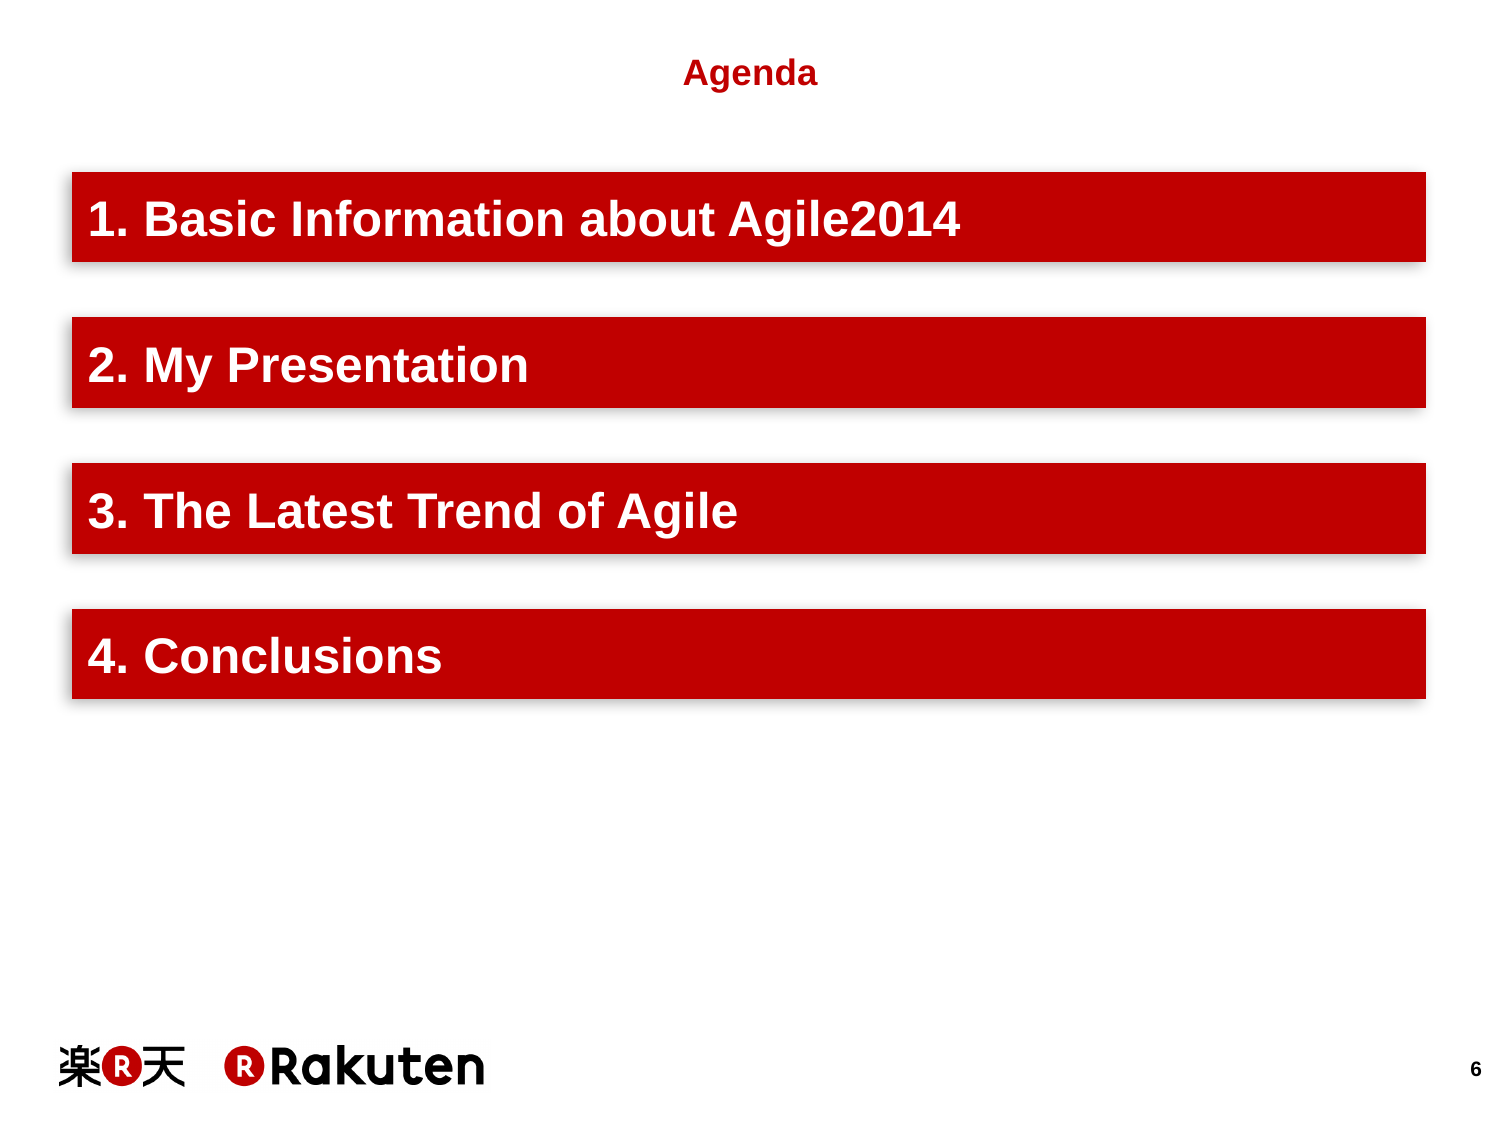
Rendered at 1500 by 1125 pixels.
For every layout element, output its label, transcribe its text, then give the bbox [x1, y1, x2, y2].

picture [53, 1039, 491, 1093]
text_box 3. The Latest Trend of Agile [72, 463, 1425, 553]
title Agenda [59, 41, 1441, 101]
text_box 2. My Presentation [72, 318, 1425, 407]
text_box 4. Conclusions [72, 609, 1425, 699]
text_box 1. Basic Information about Agile2014 [72, 172, 1425, 262]
